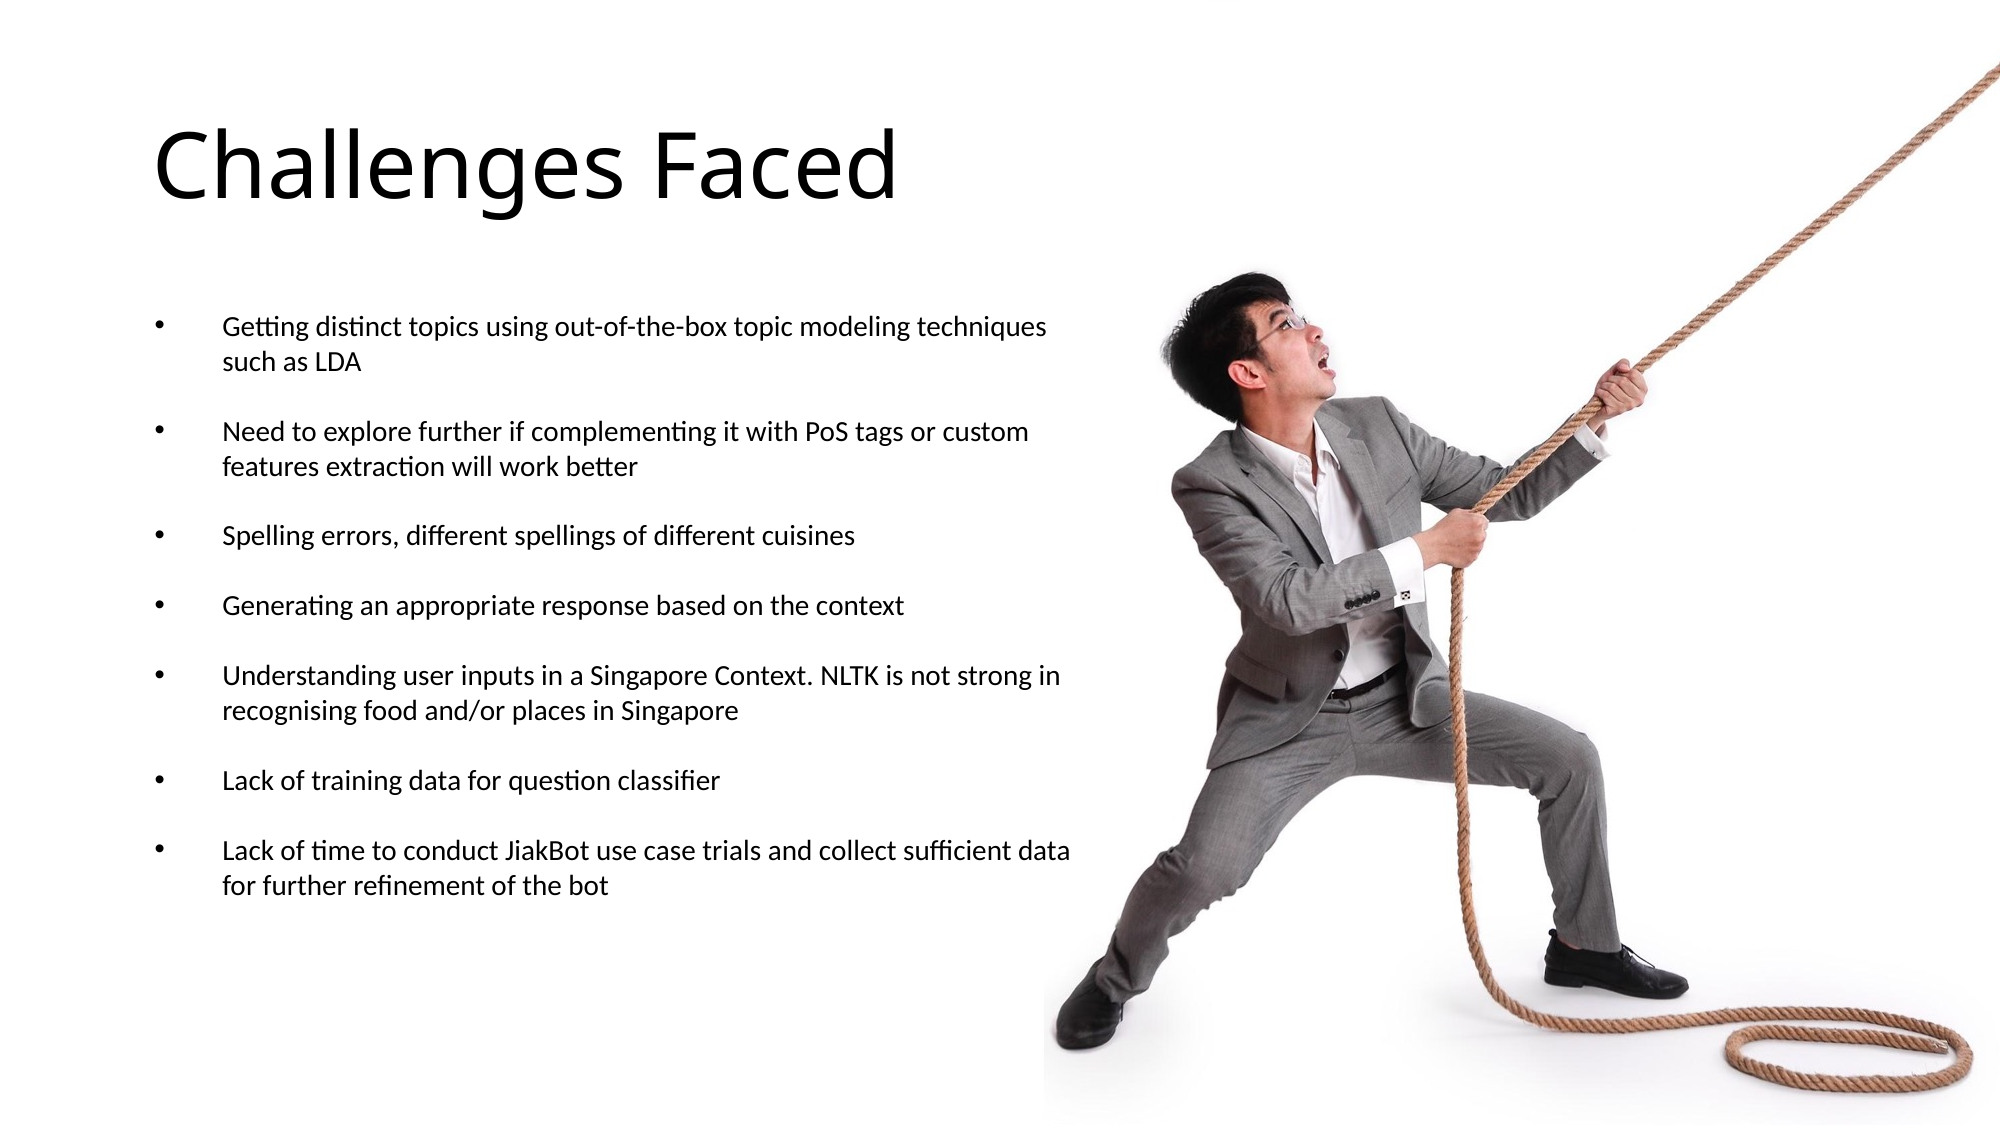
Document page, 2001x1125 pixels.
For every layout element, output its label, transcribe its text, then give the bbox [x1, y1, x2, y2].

title Challenges Faced [137, 59, 1011, 278]
picture [1011, 0, 2000, 1125]
list Getting distinct topics using out-of-the-box topic modeling techniques such as LDA Need to explore further if complementing it with PoS tags or custom features extraction will work better Spelling errors, different spellings of different cuisines Generating an appropriate response based on the context Understanding user inputs in a Singapore Context. NLTK is not strong in recognising food and/or places in Singapore Lack of training data for question classifier Lack of time to conduct JiakBot use case trials and collect sufficient data for further refinement of the bot [137, 299, 1011, 1014]
